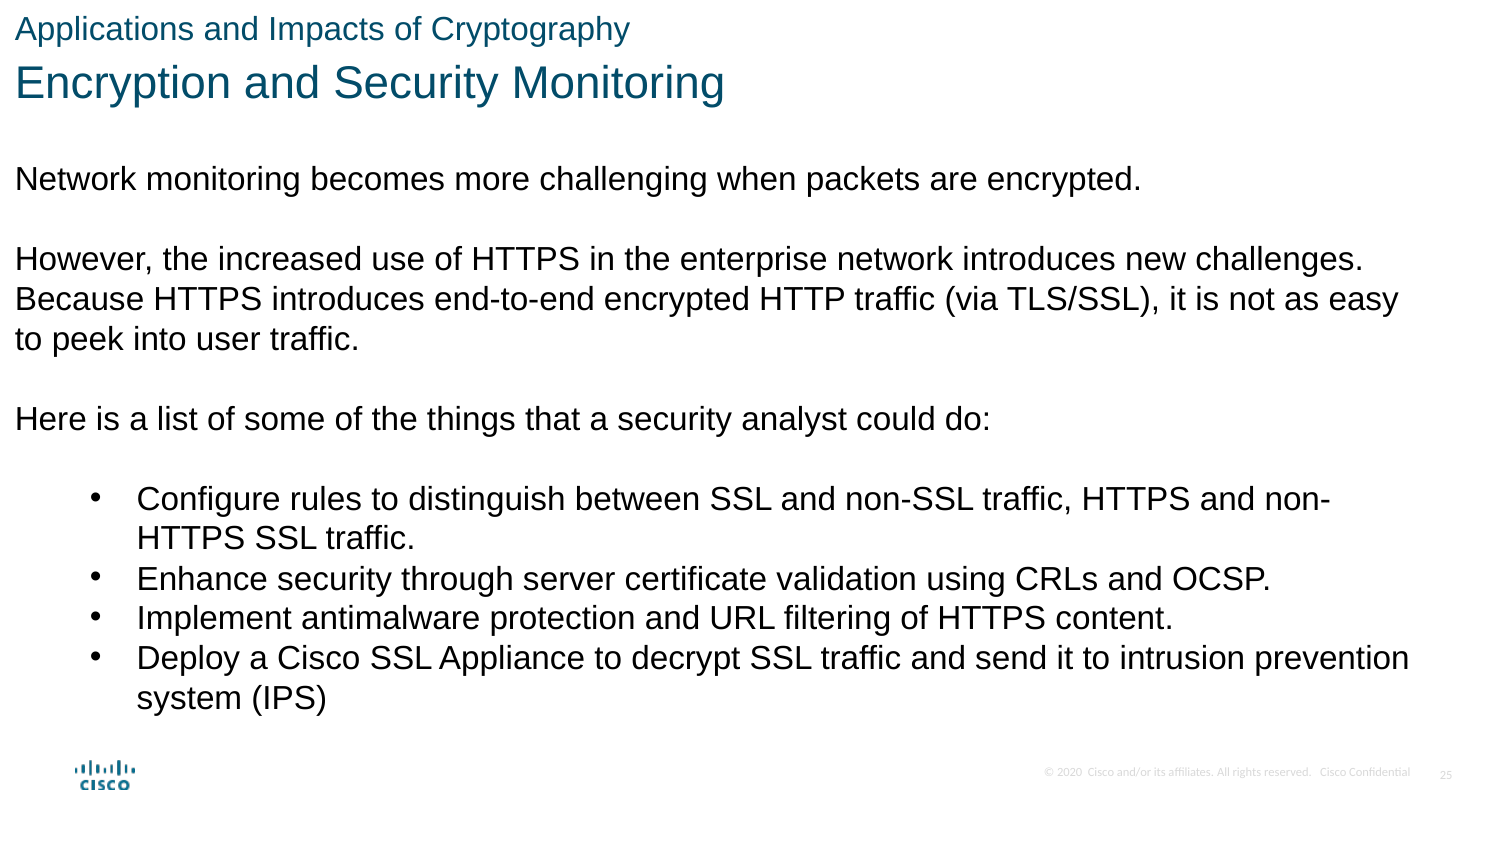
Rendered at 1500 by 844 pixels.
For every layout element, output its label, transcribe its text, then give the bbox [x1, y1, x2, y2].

picture [75, 759, 135, 790]
list Encryption and Security Monitoring [0, 45, 1500, 195]
list Applications and Impacts of Cryptography [0, 0, 1500, 45]
slide_number <number> [1425, 759, 1500, 797]
text_box Network monitoring becomes more challenging when packets are encrypted. However, the increased use of HTTPS in the enterprise network introduces new challenges. Because HTTPS introduces end-to-end encrypted HTTP traffic (via TLS/SSL), it is not as easy to peek into user traffic. Here is a list of some of the things that a security analyst could do: Configure rules to distinguish between SSL and non-SSL traffic, HTTPS and non-HTTPS SSL traffic. Enhance security through server certificate validation using CRLs and OCSP. Implement antimalware protection and URL filtering of HTTPS content. Deploy a Cisco SSL Appliance to decrypt SSL traffic and send it to intrusion prevention system (IPS) [0, 150, 1443, 572]
